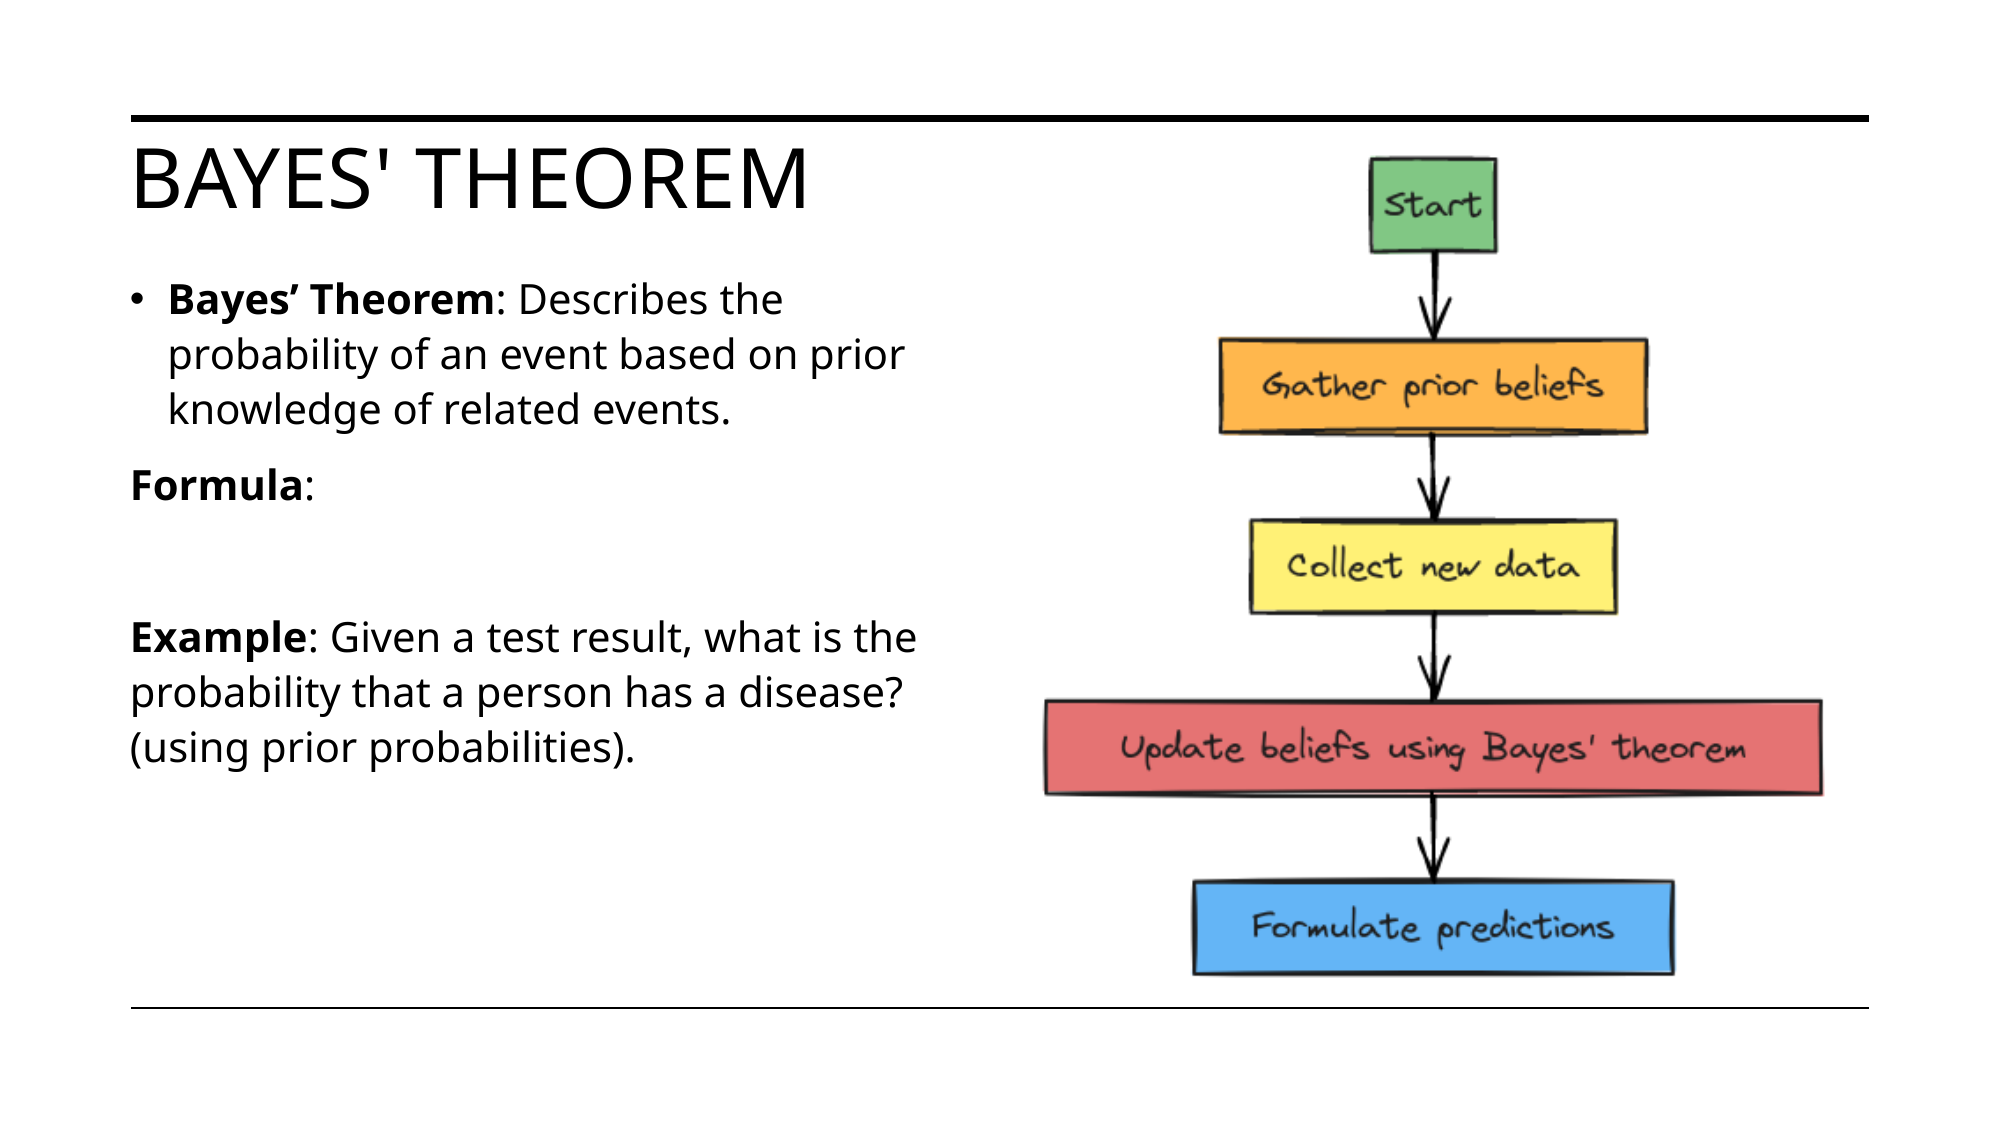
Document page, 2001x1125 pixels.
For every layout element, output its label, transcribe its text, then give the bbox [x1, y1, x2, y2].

picture [1029, 142, 1839, 992]
title Bayes' Theorem [114, 118, 1869, 261]
